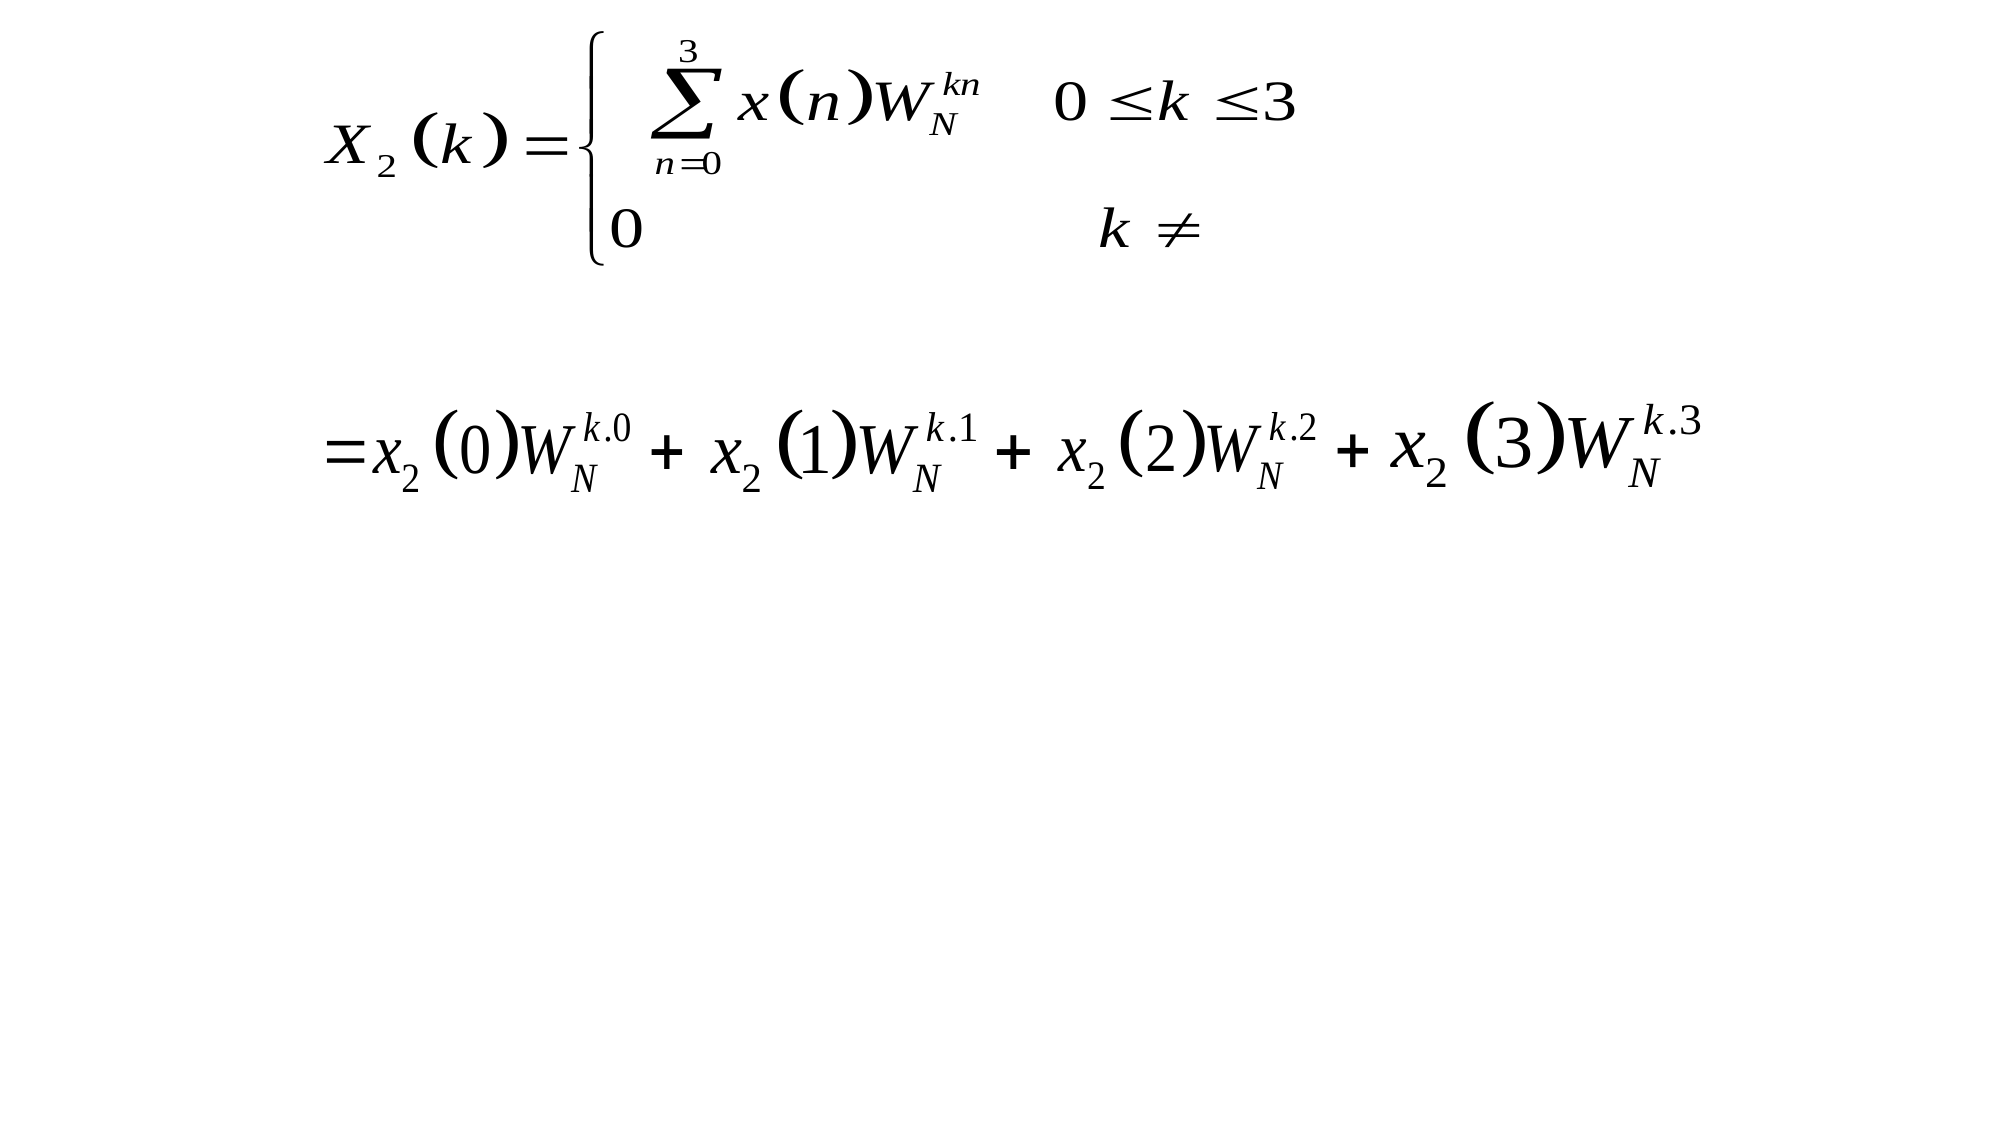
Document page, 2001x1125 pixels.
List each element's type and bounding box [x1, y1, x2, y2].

text_box [309, 395, 697, 516]
text_box [1047, 395, 1370, 512]
text_box [697, 395, 1047, 516]
text_box [309, 20, 1345, 278]
text_box [1375, 386, 1717, 512]
